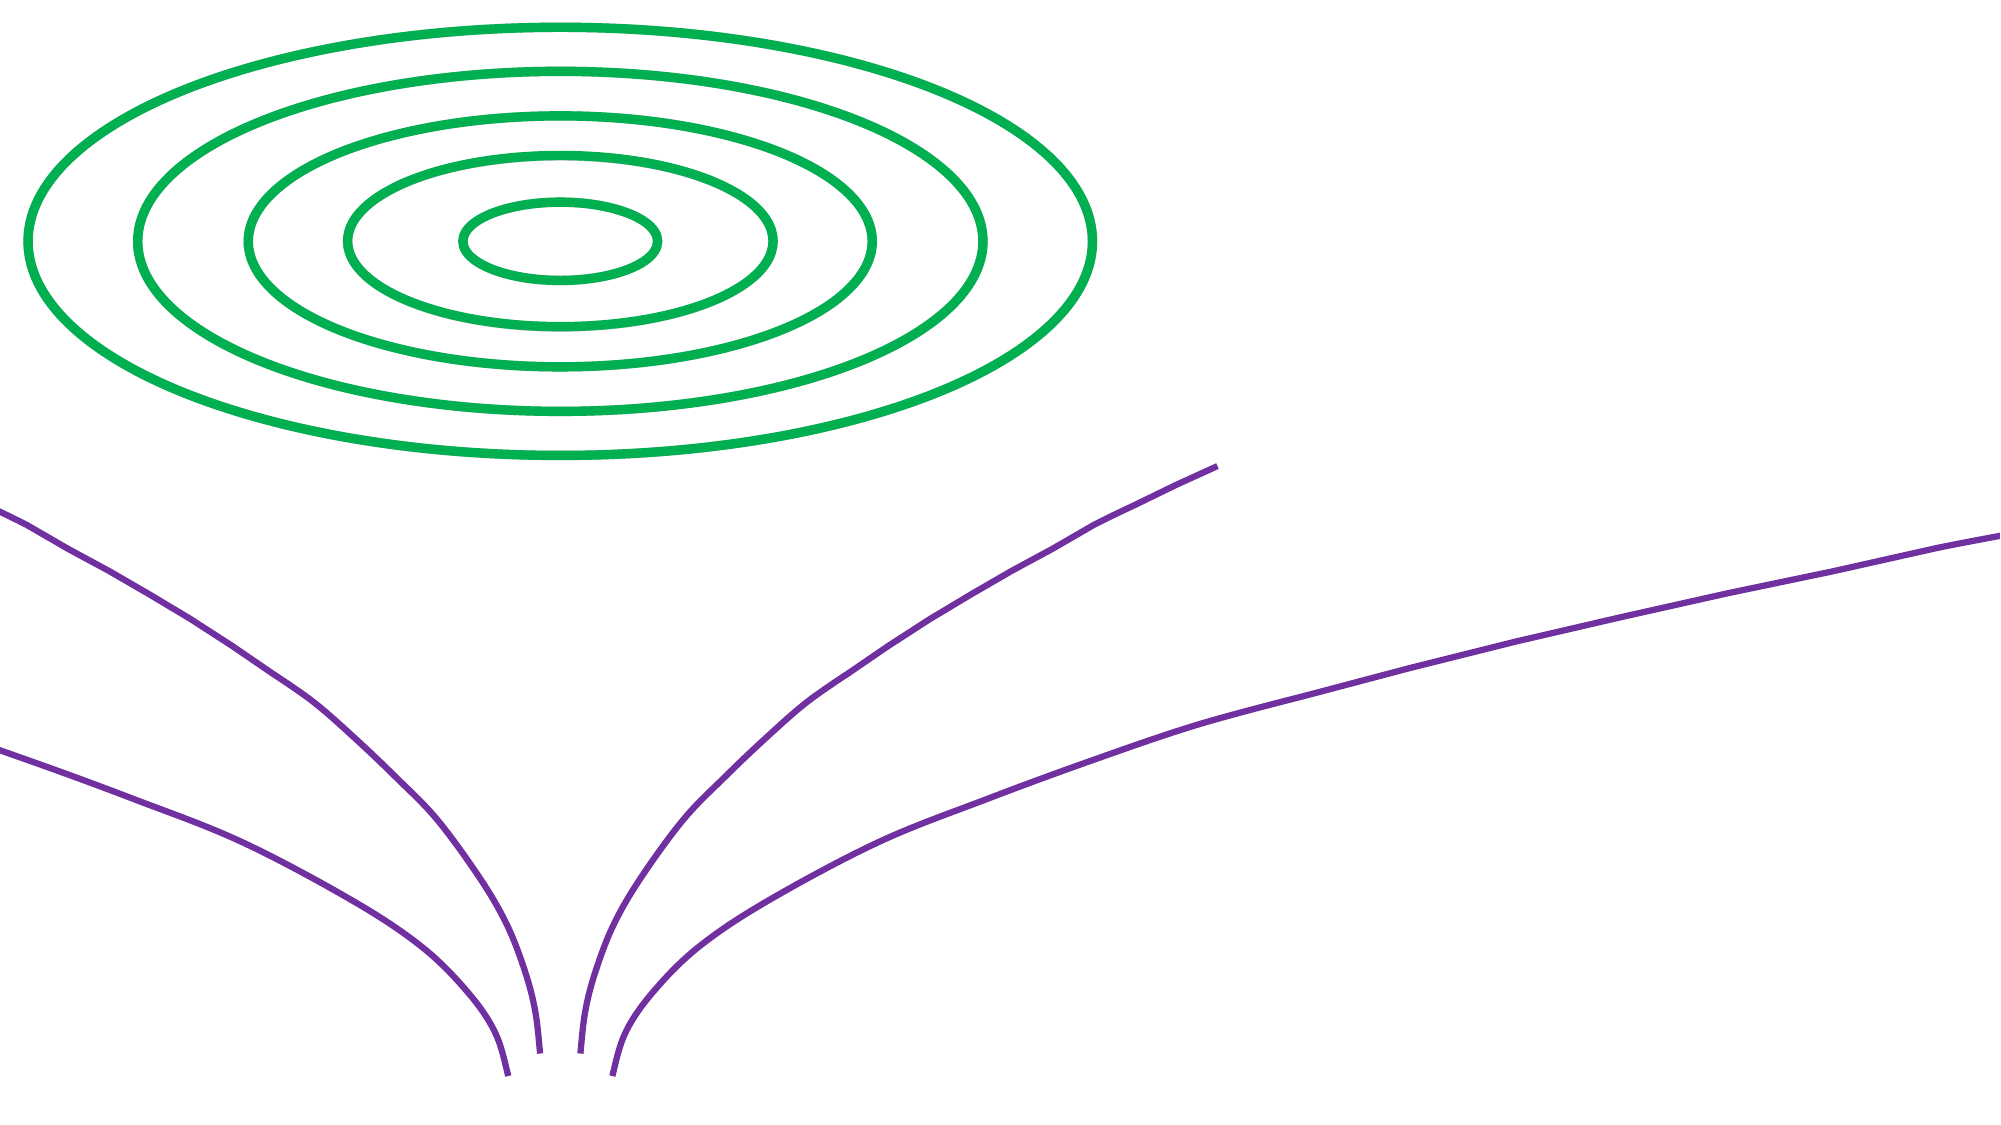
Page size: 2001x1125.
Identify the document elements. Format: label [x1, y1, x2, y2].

text_box [0, 466, 1218, 1054]
text_box [1218, 534, 2000, 860]
text_box [28, 27, 1093, 456]
text_box [611, 1054, 675, 1077]
text_box [446, 1054, 510, 1077]
